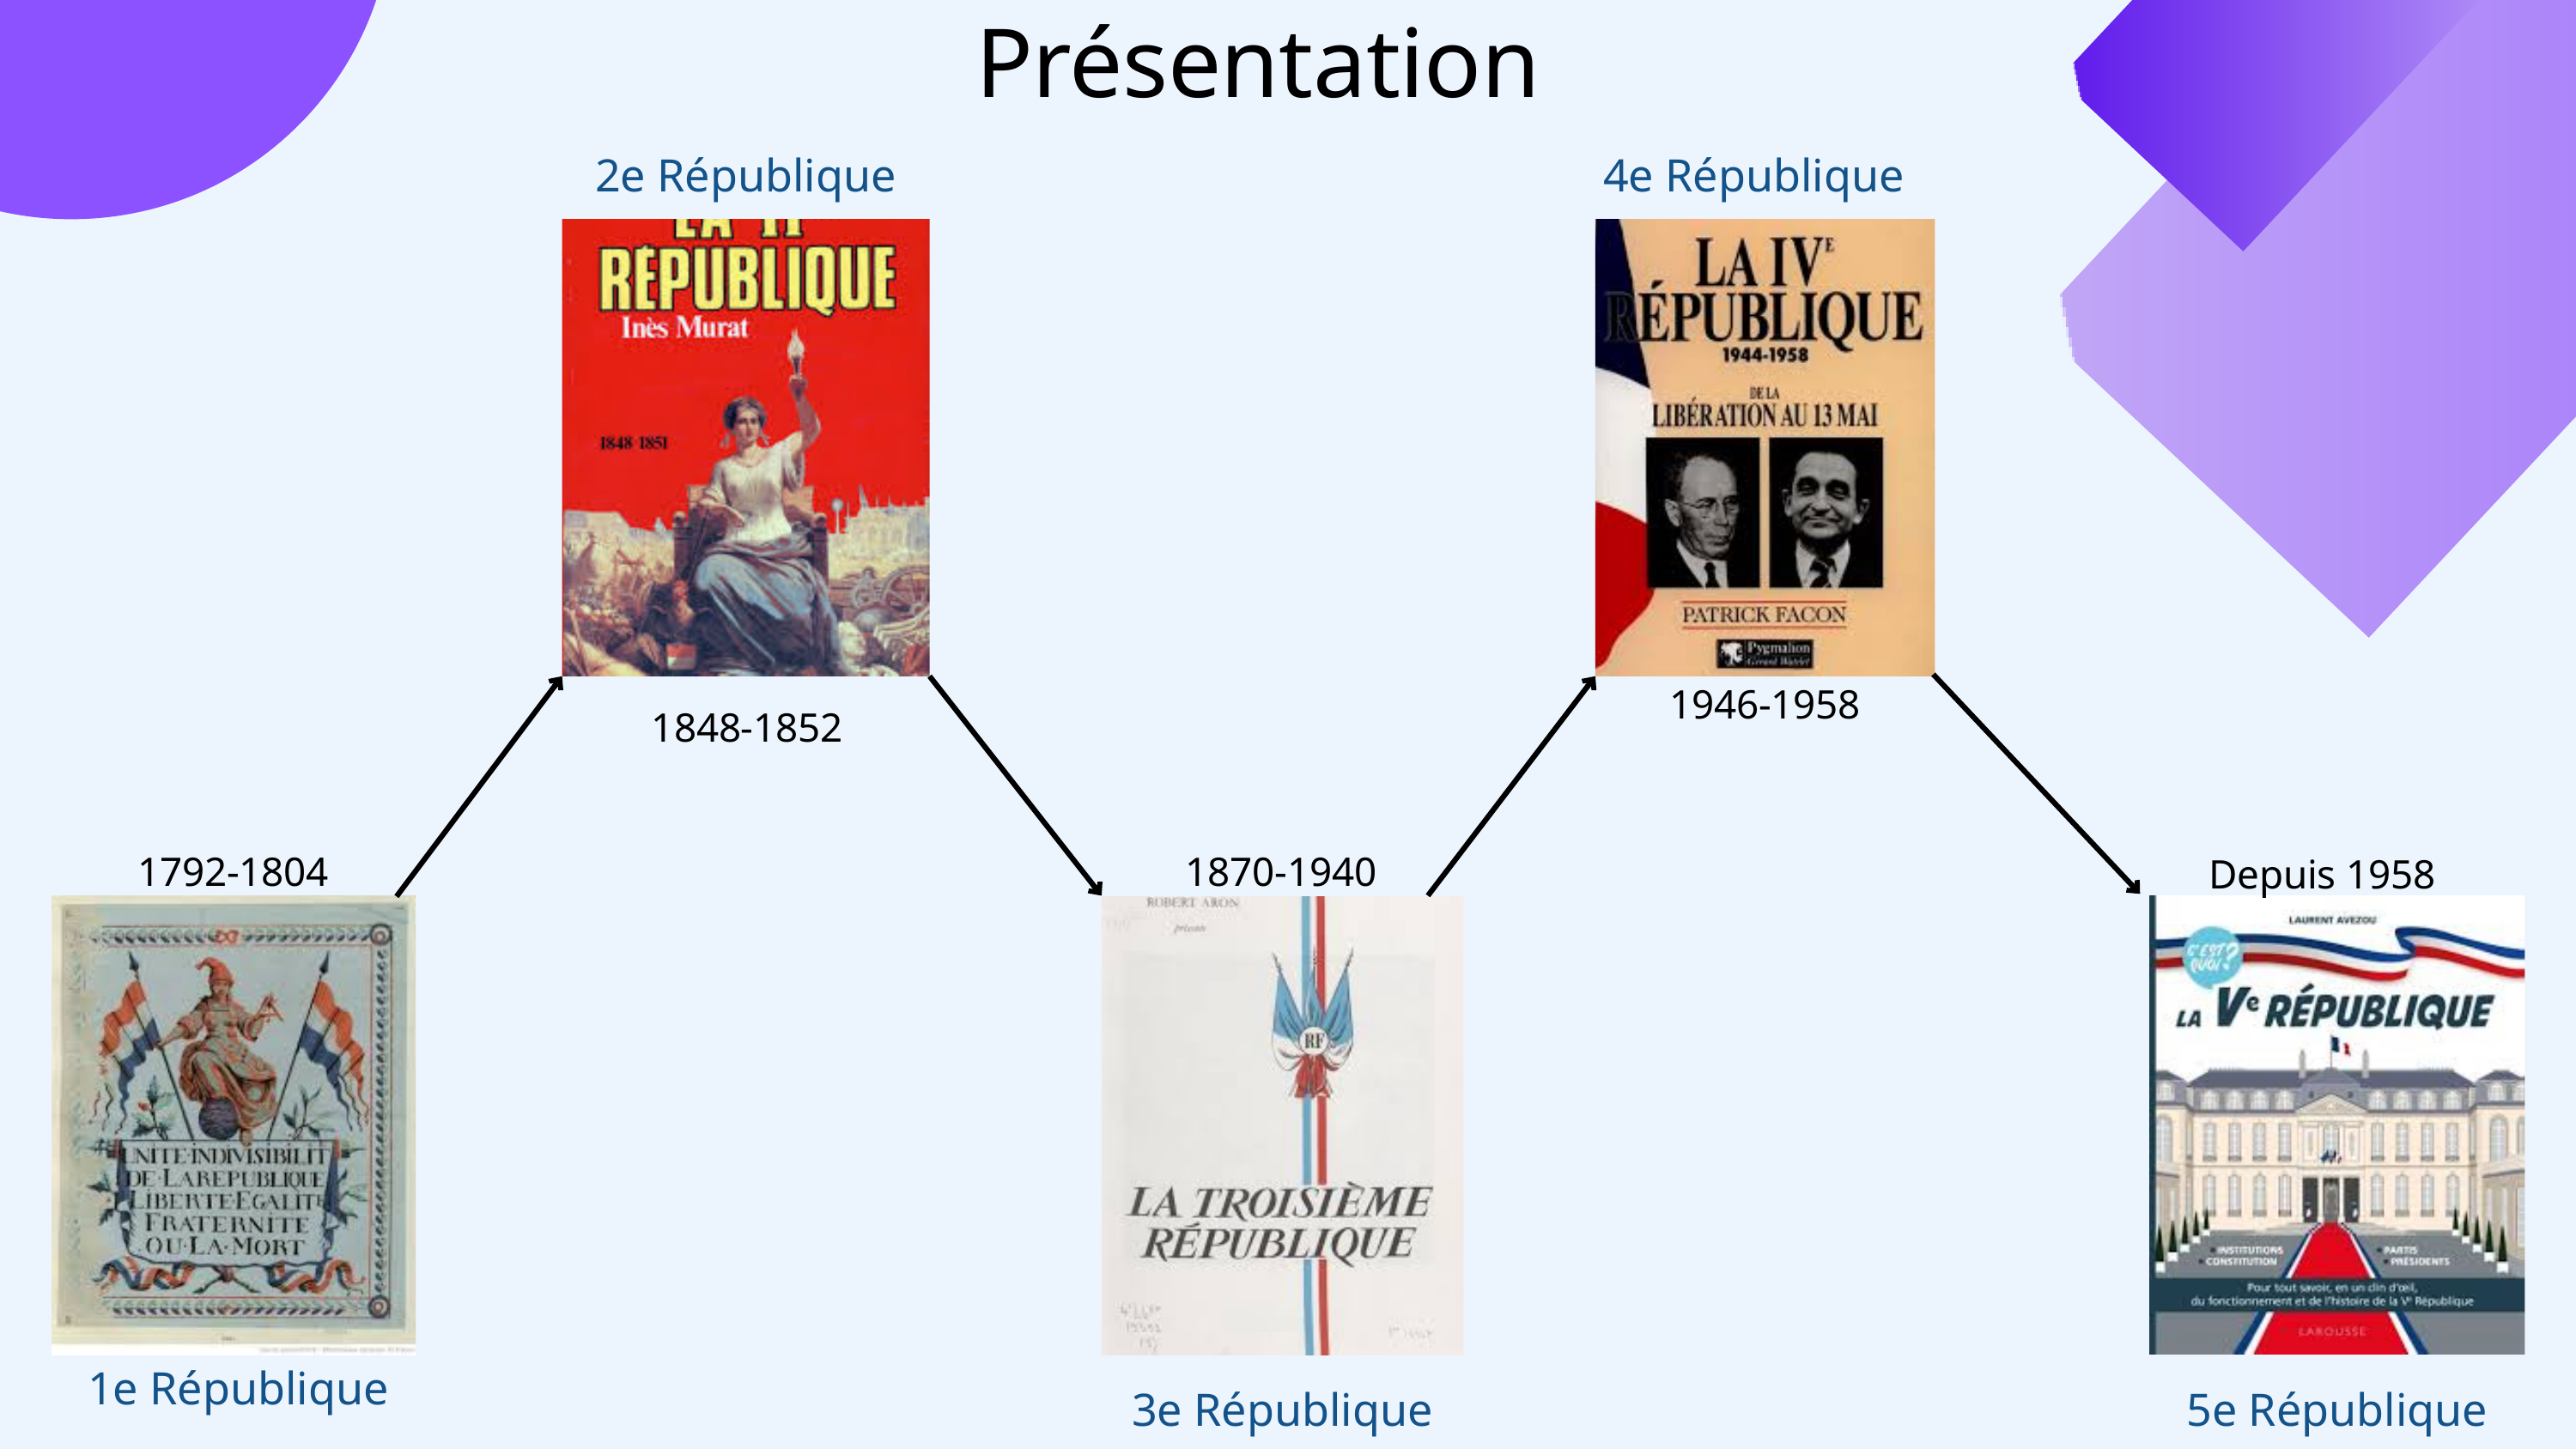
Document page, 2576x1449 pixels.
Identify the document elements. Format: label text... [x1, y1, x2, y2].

text_box [1595, 219, 1935, 672]
text_box [1948, 690, 2140, 894]
text_box [2149, 895, 2525, 1355]
text_box 1946-1958 [1583, 672, 1948, 727]
text_box [562, 219, 930, 676]
text_box 3e République [1124, 1372, 1442, 1435]
text_box 2e République [587, 137, 905, 201]
text_box 5e République [2178, 1372, 2496, 1435]
text_box [1101, 896, 1464, 1355]
text_box [52, 895, 416, 1355]
text_box 4e République [1595, 137, 1912, 201]
text_box [416, 676, 562, 870]
text_box 1848-1852 [564, 696, 930, 750]
text_box Présentation [603, 0, 1912, 118]
text_box [2032, 0, 2576, 638]
text_box 1792-1804 [51, 840, 416, 894]
text_box Depuis 1958 [2140, 842, 2505, 897]
text_box [2058, 0, 2479, 252]
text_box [0, 0, 393, 220]
text_box 1870-1940 [1098, 840, 1464, 894]
text_box 1e République [79, 1350, 397, 1414]
